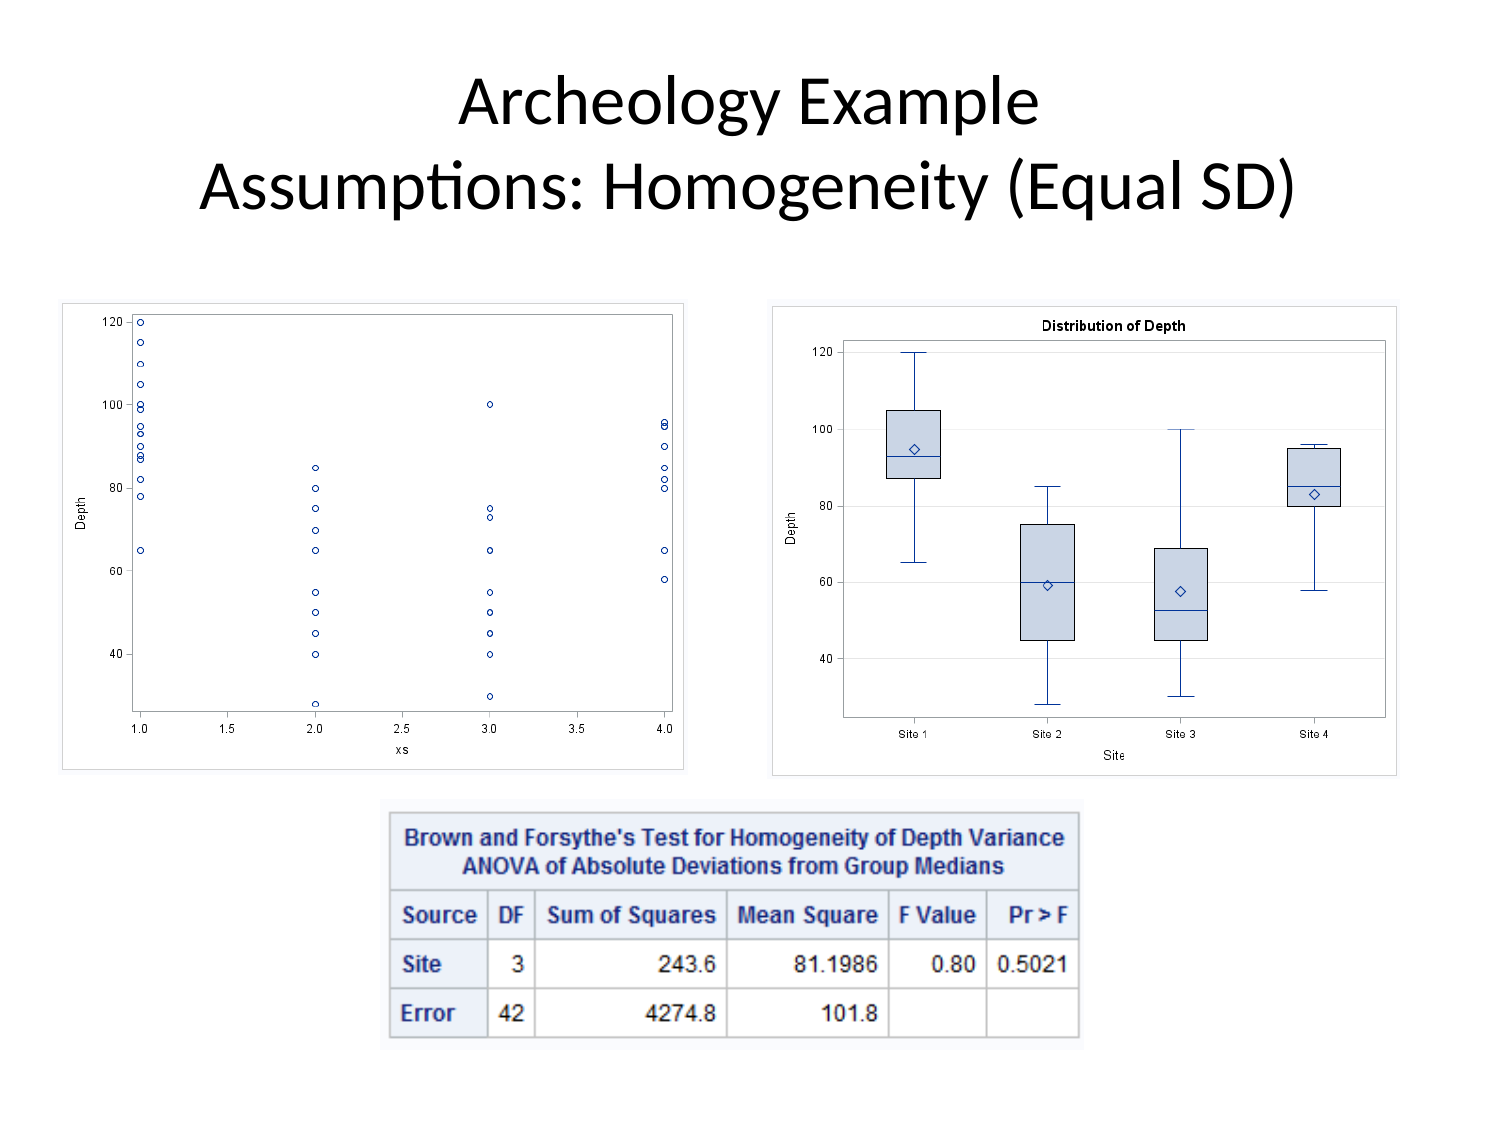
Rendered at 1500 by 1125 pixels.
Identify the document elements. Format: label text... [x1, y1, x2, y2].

picture [58, 299, 688, 776]
picture [766, 299, 1401, 779]
picture [380, 799, 1084, 1051]
title Archeology Example Assumptions: Homogeneity (Equal SD) [75, 45, 1425, 233]
